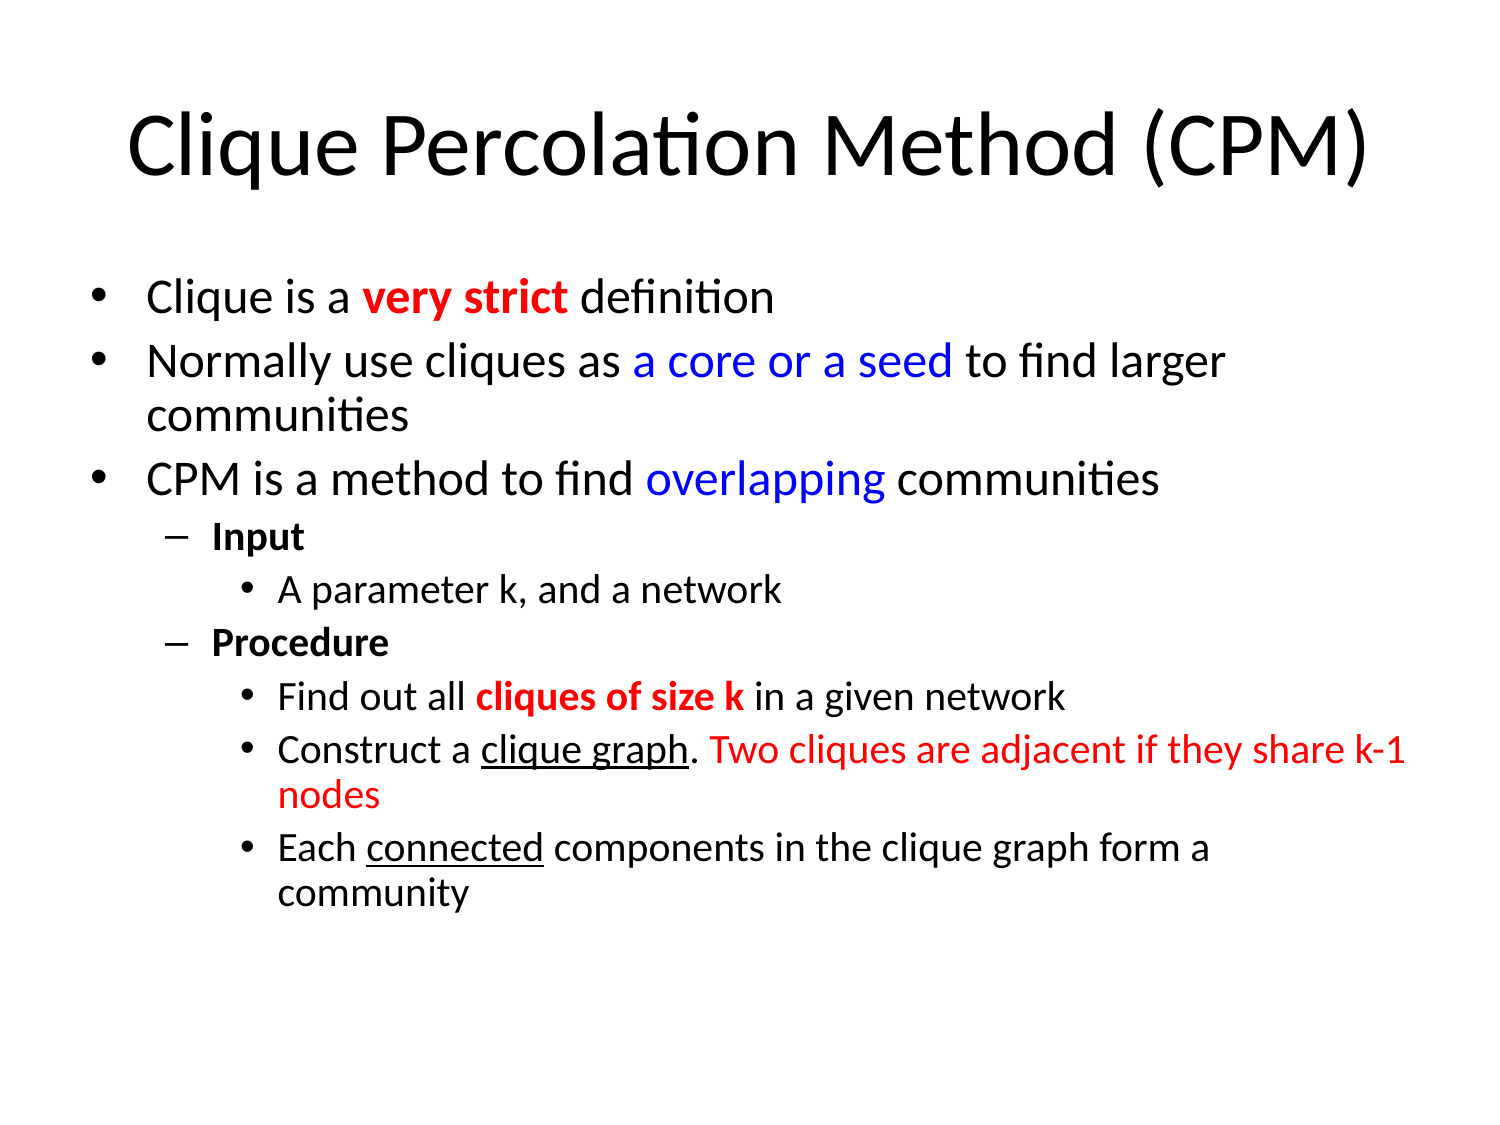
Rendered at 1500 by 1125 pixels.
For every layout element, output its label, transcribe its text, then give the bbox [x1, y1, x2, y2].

title Clique Percolation Method (CPM) [75, 45, 1425, 233]
list Clique is a very strict definition Normally use cliques as a core or a seed to find larger communities CPM is a method to find overlapping communities Input A parameter k, and a network Procedure Find out all cliques of size k in a given network Construct a clique graph. Two cliques are adjacent if they share k-1 nodes Each connected components in the clique graph form a community [75, 262, 1425, 1005]
